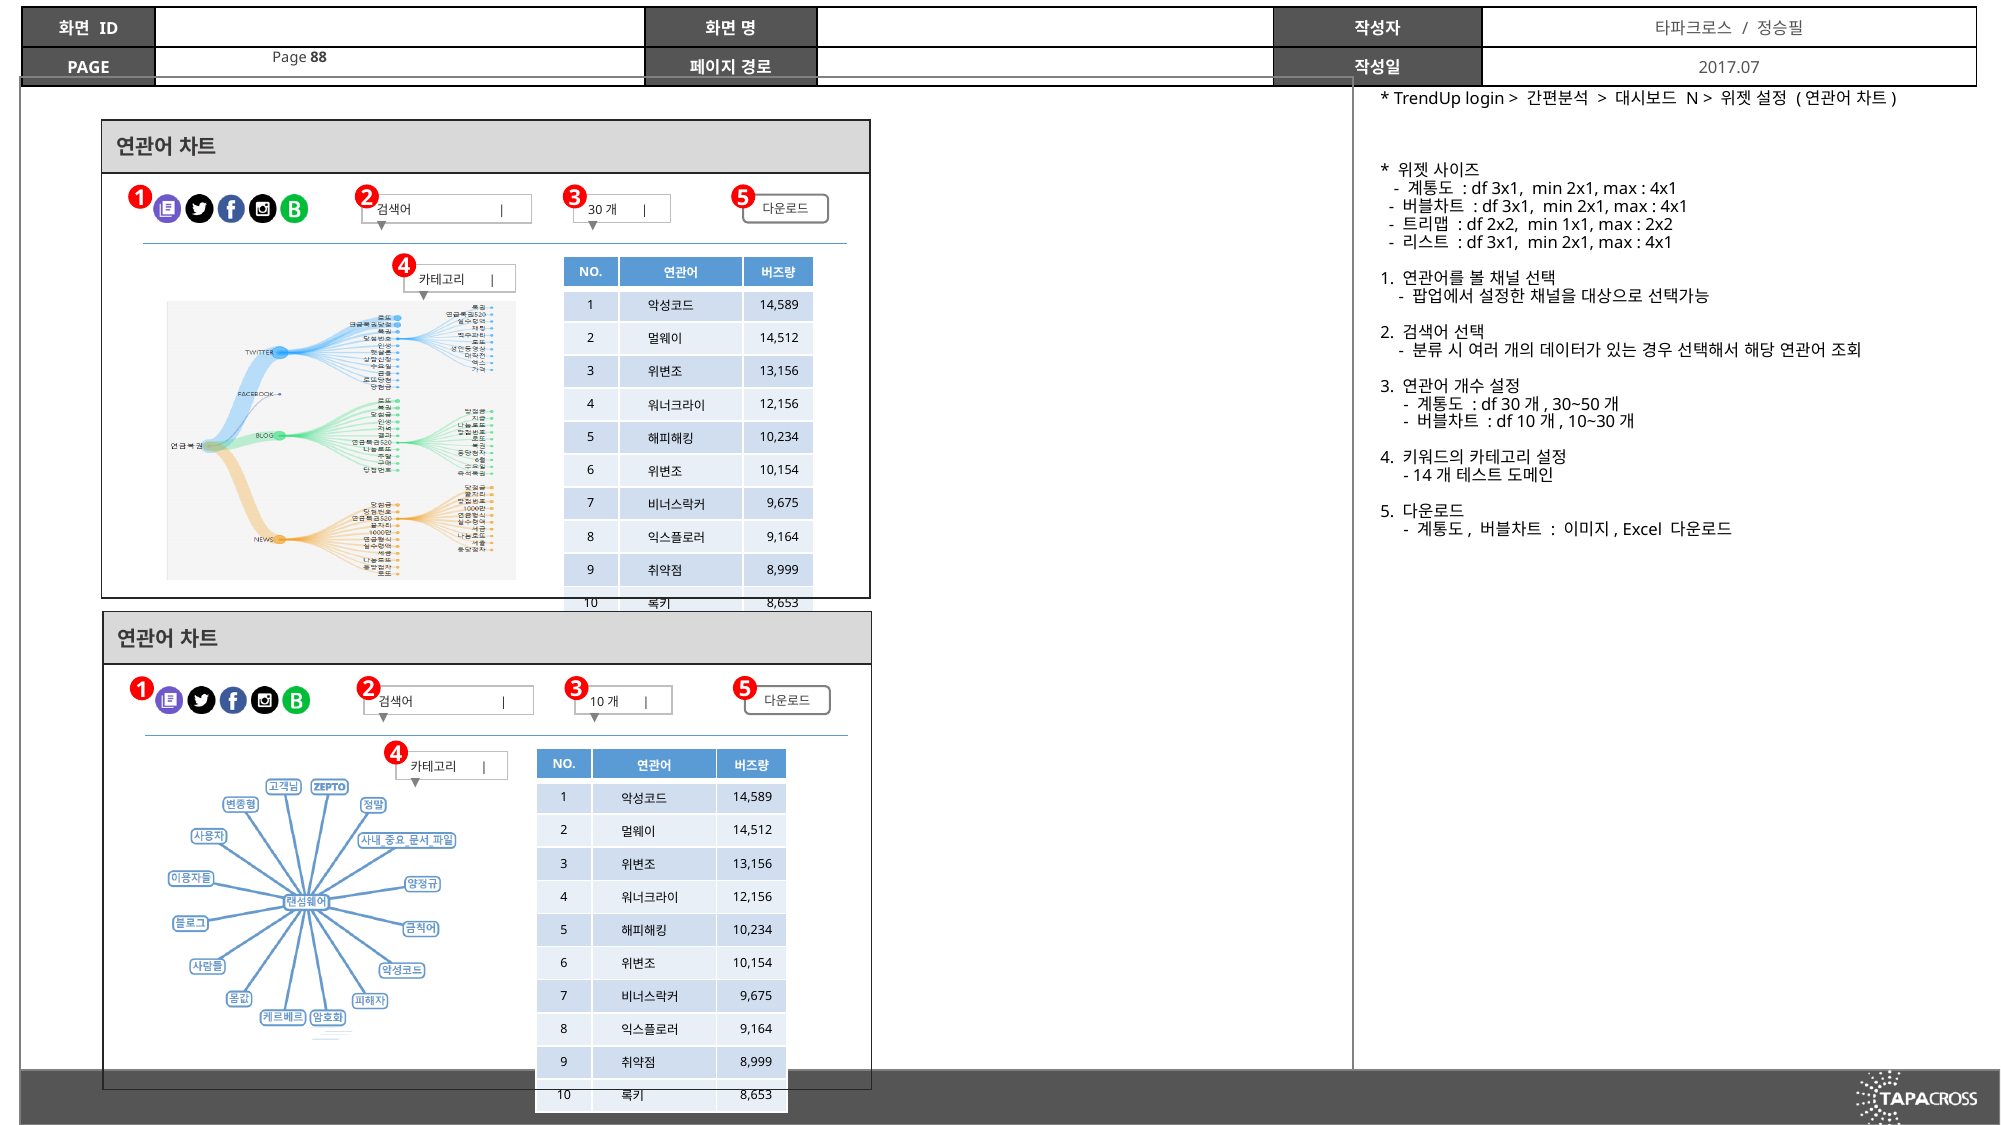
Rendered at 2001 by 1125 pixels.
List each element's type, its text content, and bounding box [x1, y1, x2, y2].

picture [1855, 1064, 1977, 1125]
table_cell 록키 [620, 599, 742, 611]
list * TrendUp login > 간편분석 > 대시보드 N > 위젯 설정 (연관어 차트) * 위젯 사이즈 - 계통도 : df 3x1, min 2x1, max : 4x1 - 버블차트 : df 3x1, min 2x1, max : 4x1 - 트리맵 : df 2x2, min 1x1, max : 2x2 - 리스트 : df 3x1, min 2x1, max : 4x1 1. 연관어를 볼 채널 선택 - 팝업에서 설정한 채널을 대상으로 선택가능 2. 검색어 선택 - 분류 시 여러 개의 데이터가 있는 경우 선택해서 해당 연관어 조회 3. 연관어 개수 설정 - 계통도 : df 30개, 30~50개 - 버블차트 : df 10개, 10~30개 4. 키워드의 카테고리 설정 - 14개 테스트 도메인 5. 다운로드 - 계통도, 버블차트 : 이미지, Excel 다운로드 [1365, 82, 1977, 1053]
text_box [101, 119, 871, 598]
table_cell 록키 [593, 1090, 716, 1111]
table_cell 8,653 [717, 1090, 786, 1111]
table_cell 10 [537, 1090, 591, 1111]
picture [153, 194, 308, 223]
table_cell 8,653 [744, 599, 813, 611]
table_cell 10 [564, 599, 618, 611]
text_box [103, 611, 872, 1090]
